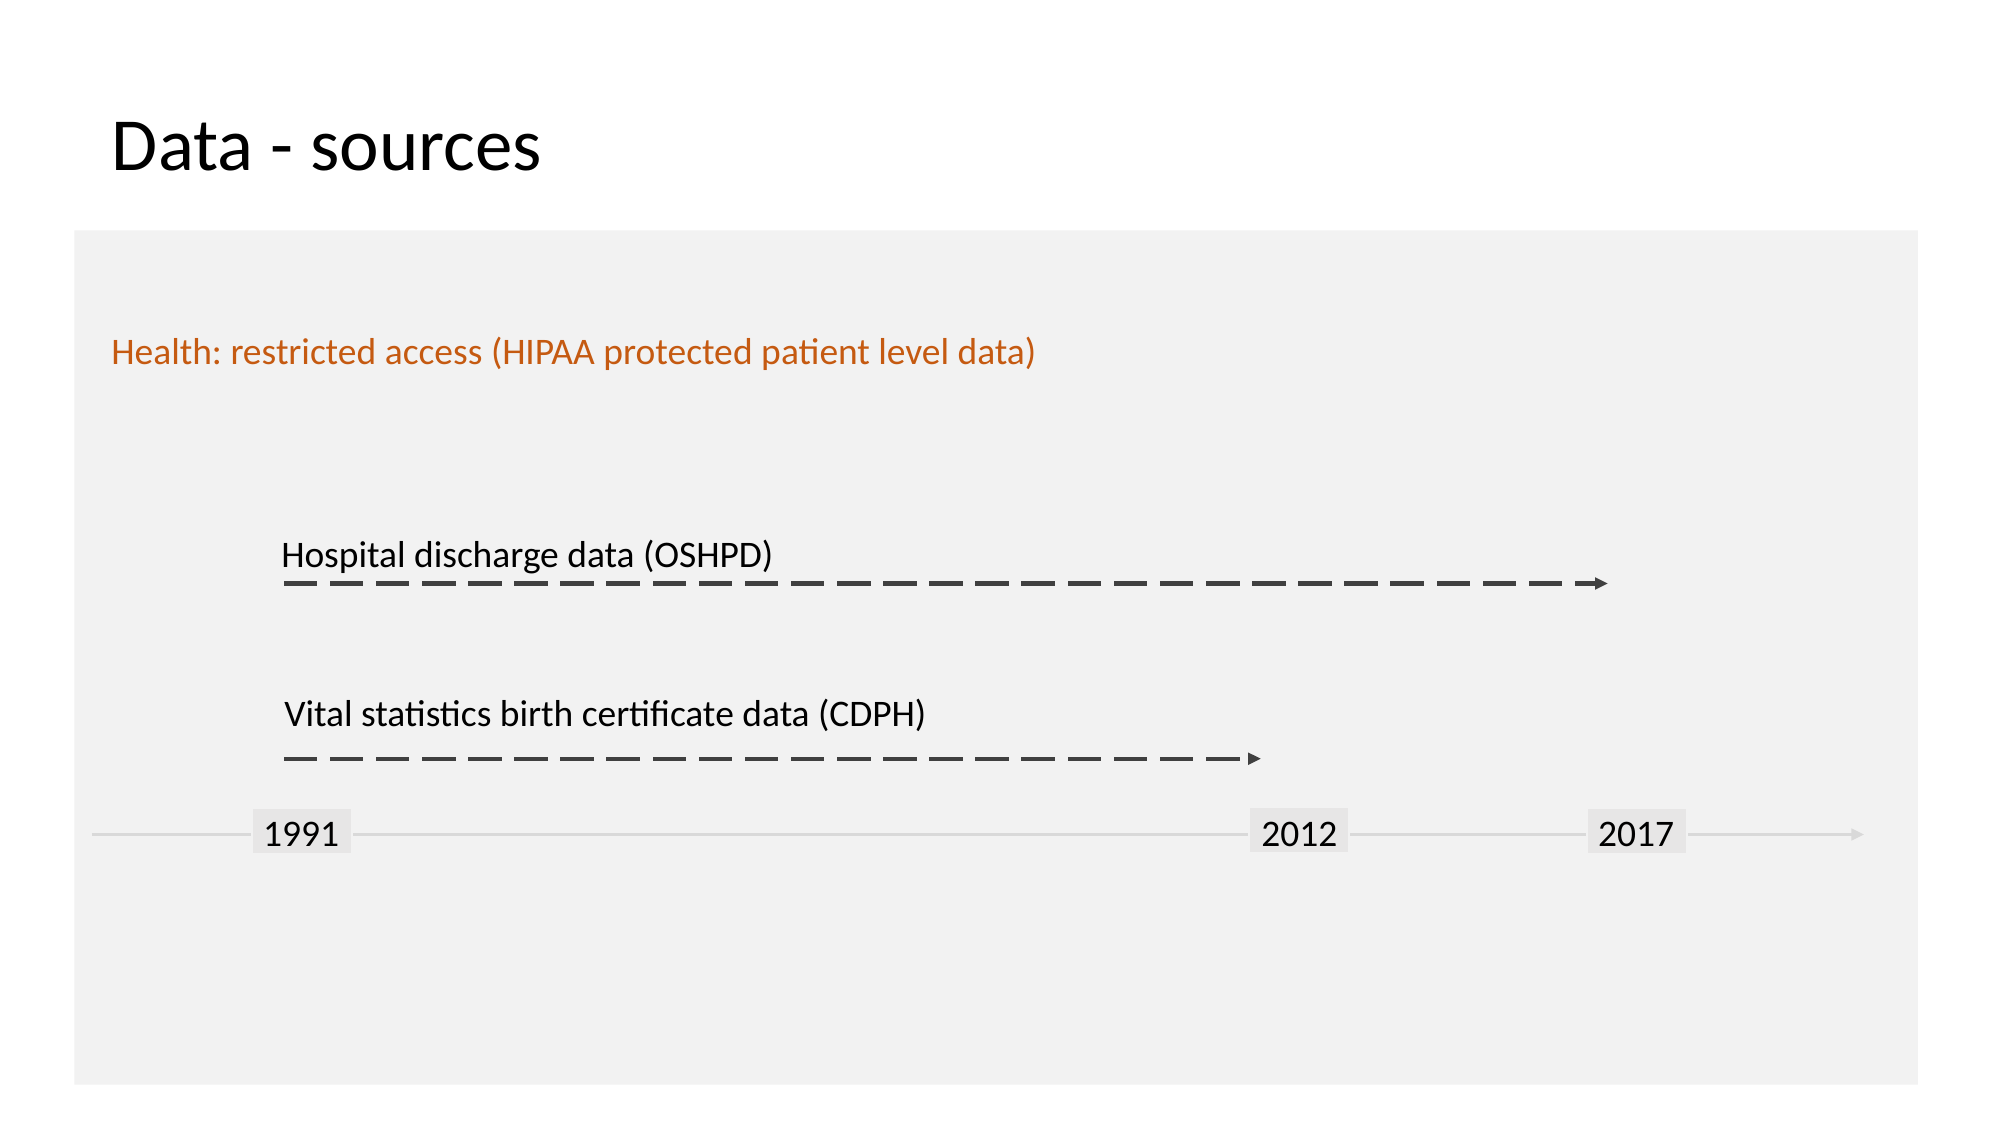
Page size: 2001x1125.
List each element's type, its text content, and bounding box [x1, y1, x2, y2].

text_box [91, 522, 1864, 862]
text_box [73, 229, 1919, 1086]
text_box Data - sources [96, 11, 1907, 194]
text_box Health: restricted access (HIPAA protected patient level data) [96, 319, 1661, 380]
